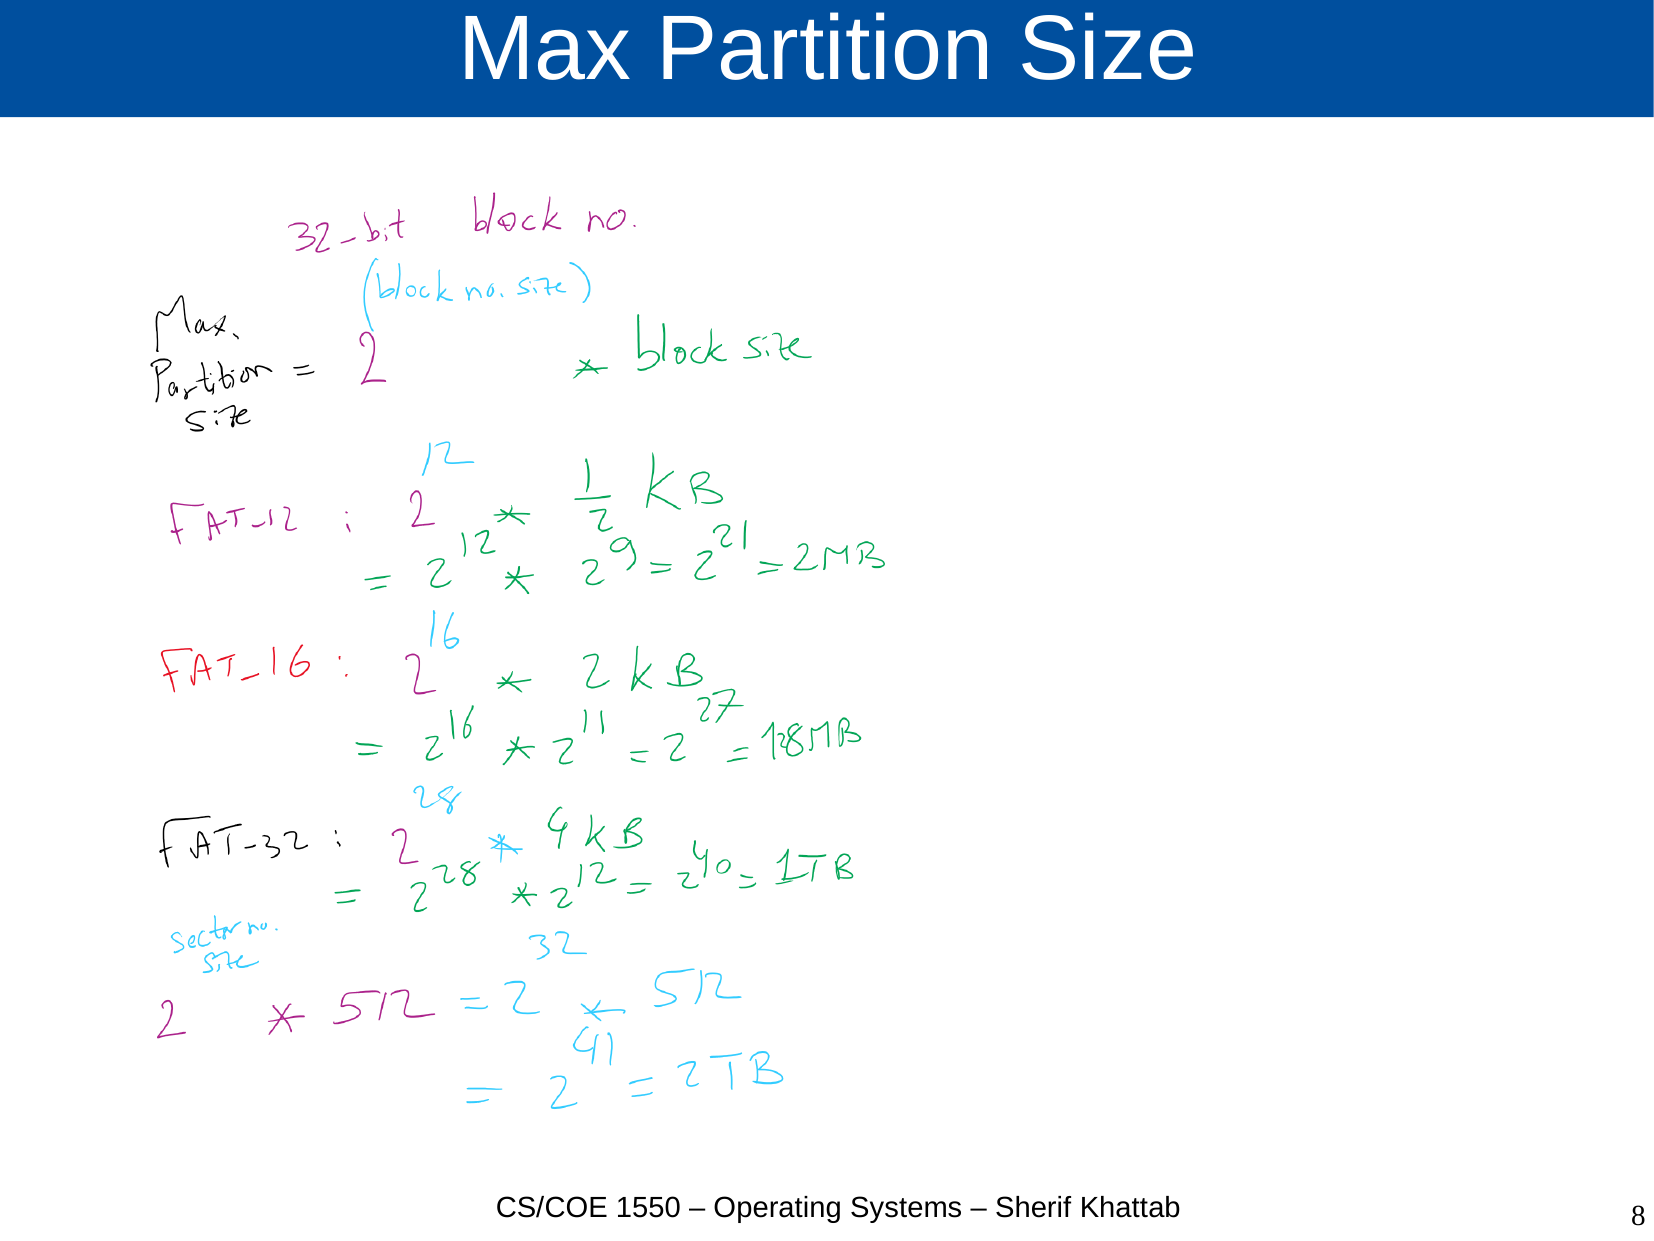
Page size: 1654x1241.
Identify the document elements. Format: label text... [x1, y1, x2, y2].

slide_number 8 [1265, 1198, 1647, 1241]
picture [146, 188, 1534, 1113]
title Max Partition Size [0, 0, 1654, 118]
footer CS/COE 1550 – Operating Systems – Sherif Khattab [460, 1190, 1217, 1241]
